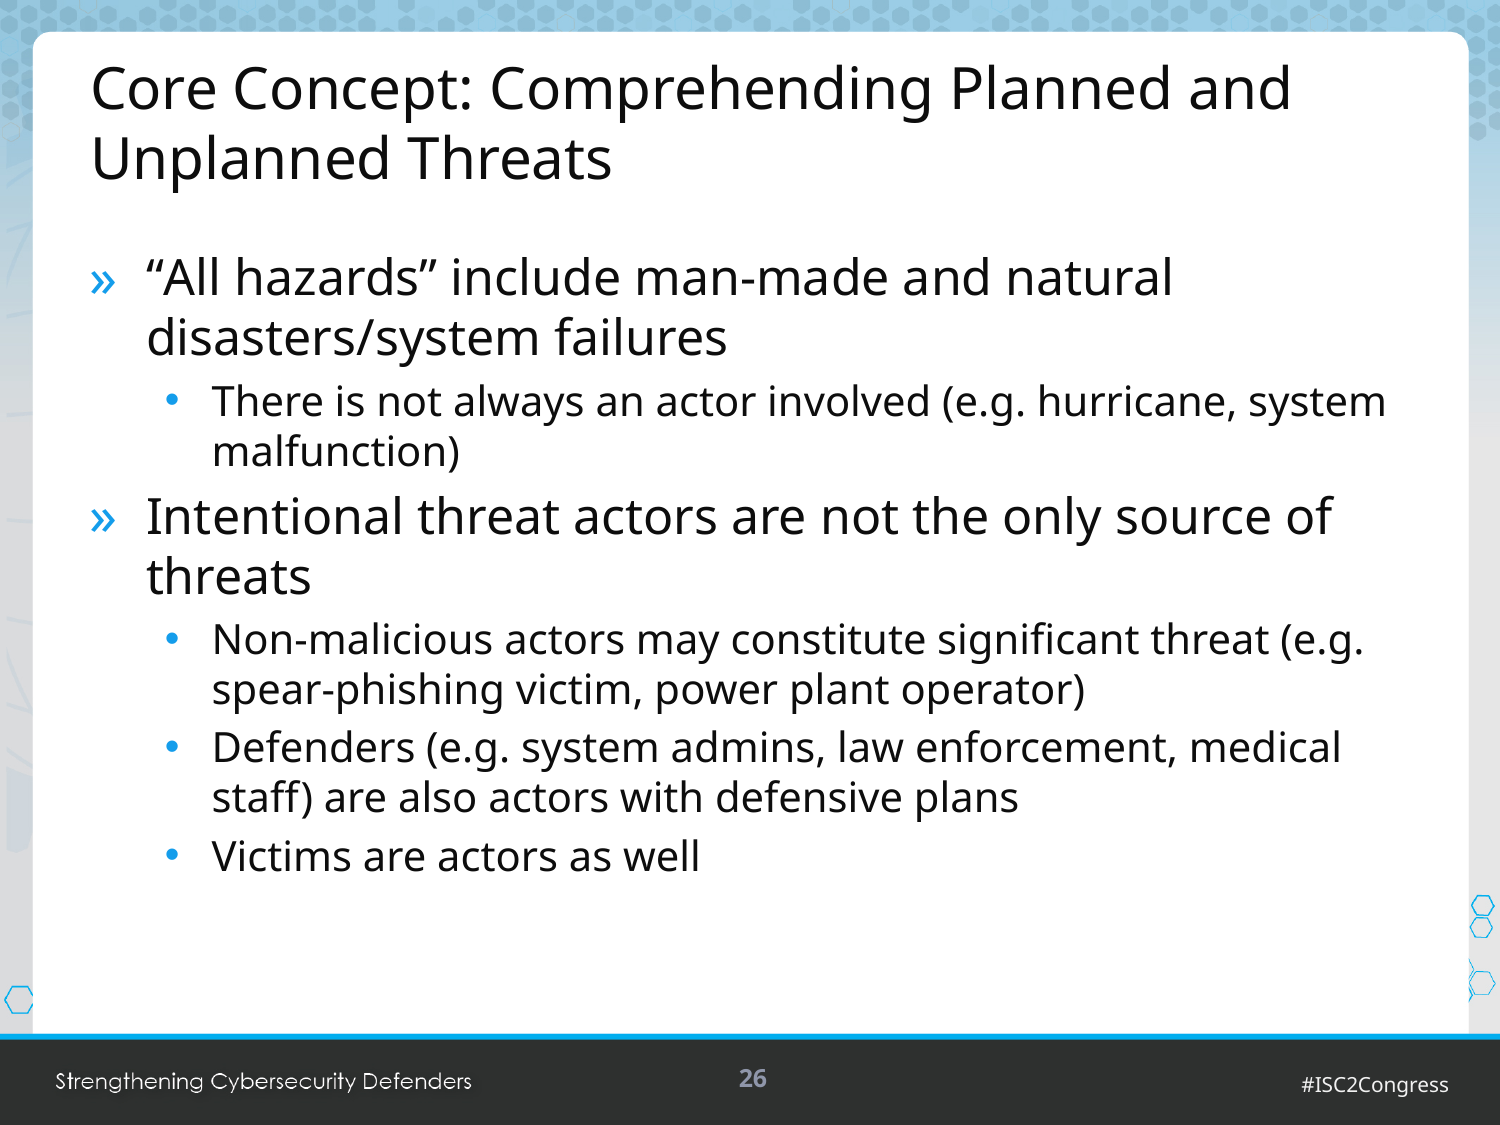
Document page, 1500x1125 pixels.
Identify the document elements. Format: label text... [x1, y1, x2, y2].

list “All hazards” include man-made and natural disasters/system failures There is not always an actor involved (e.g. hurricane, system malfunction) Intentional threat actors are not the only source of threats Non-malicious actors may constitute significant threat (e.g. spear-phishing victim, power plant operator) Defenders (e.g. system admins, law enforcement, medical staff) are also actors with defensive plans Victims are actors as well [75, 238, 1425, 977]
picture [0, 1040, 1500, 1125]
picture [0, 0, 1500, 1033]
title Core Concept: Comprehending Planned and Unplanned Threats [75, 42, 1390, 200]
